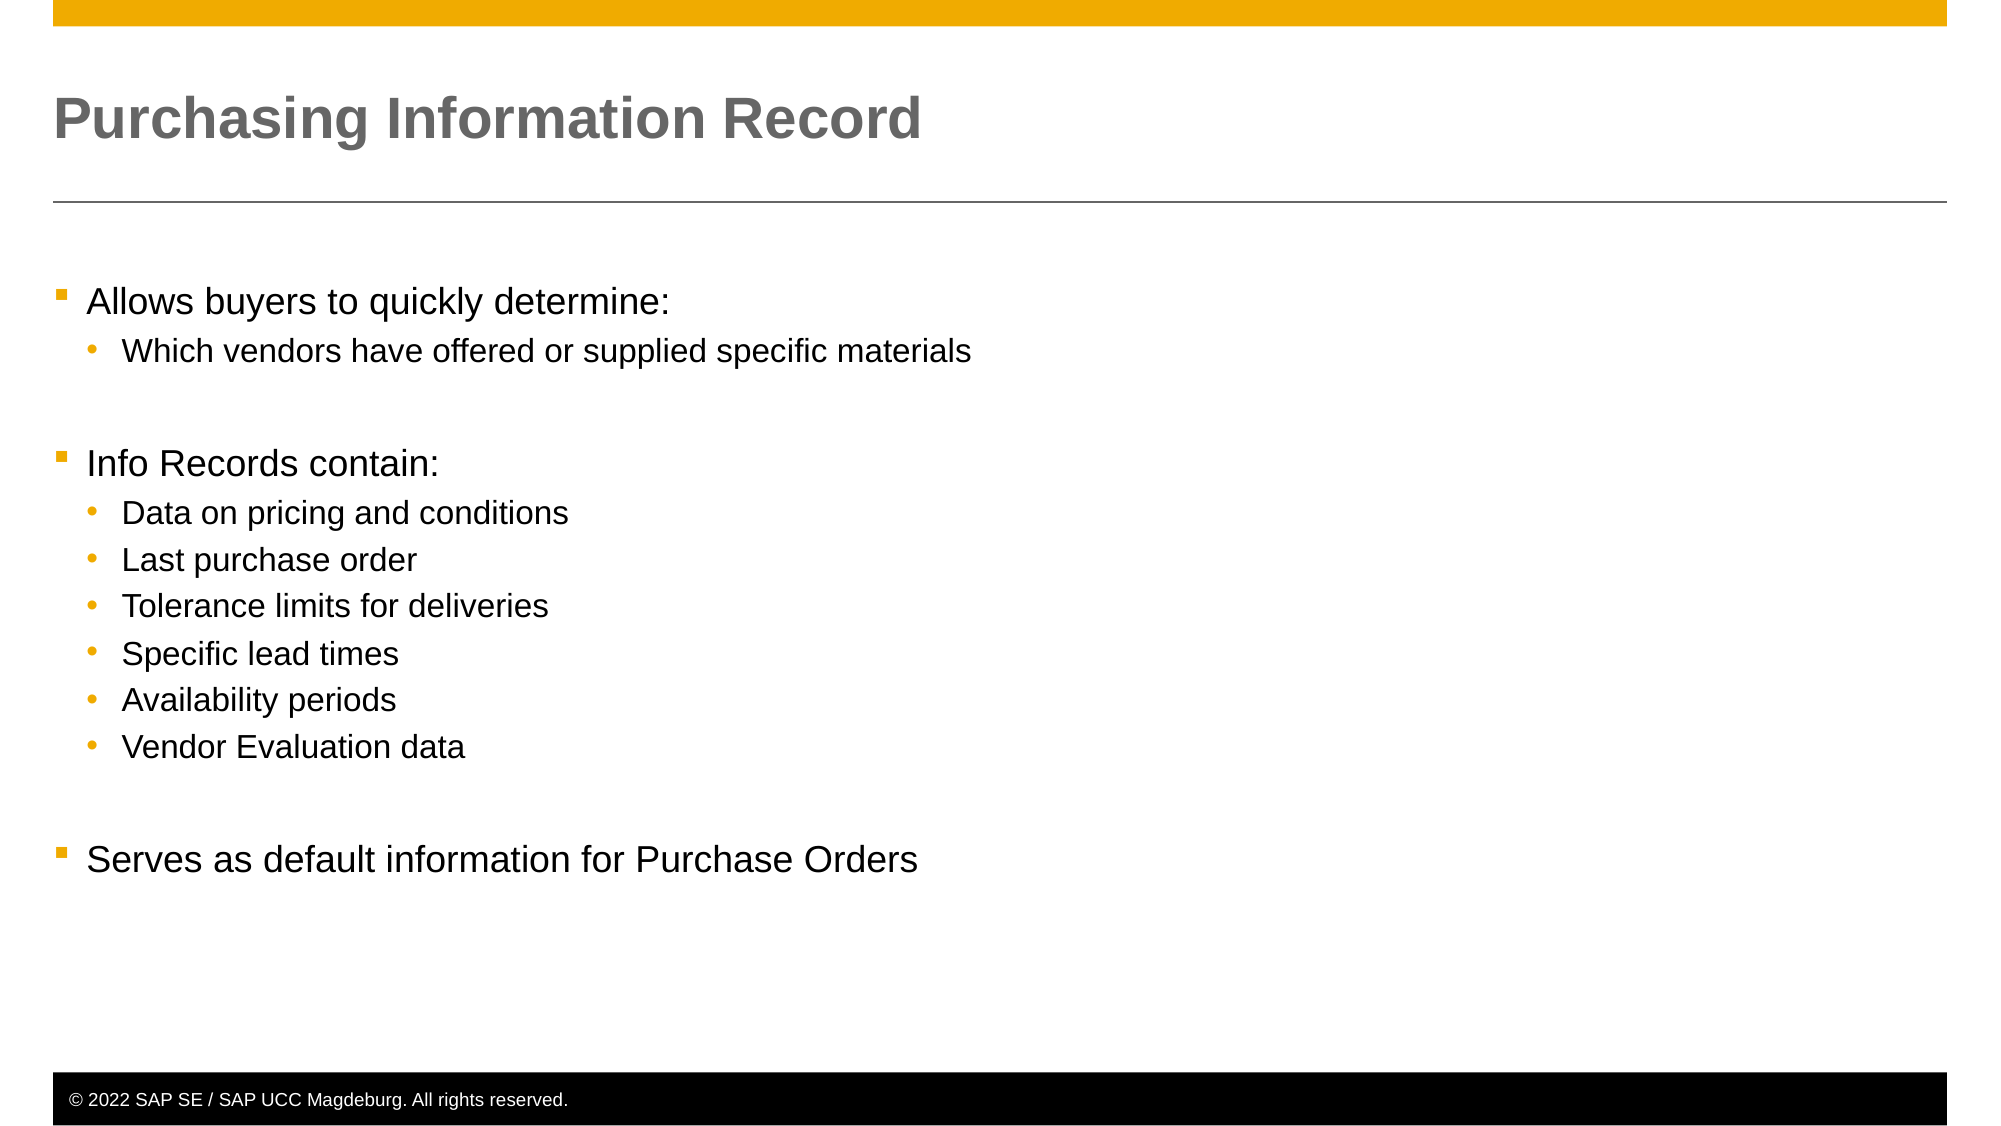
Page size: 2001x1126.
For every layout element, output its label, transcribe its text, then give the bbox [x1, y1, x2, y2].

list Allows buyers to quickly determine: Which vendors have offered or supplied specific materials Info Records contain: Data on pricing and conditions Last purchase order Tolerance limits for deliveries Specific lead times Availability periods Vendor Evaluation data Serves as default information for Purchase Orders [53, 277, 1947, 998]
title Purchasing Information Record [53, 53, 1947, 178]
